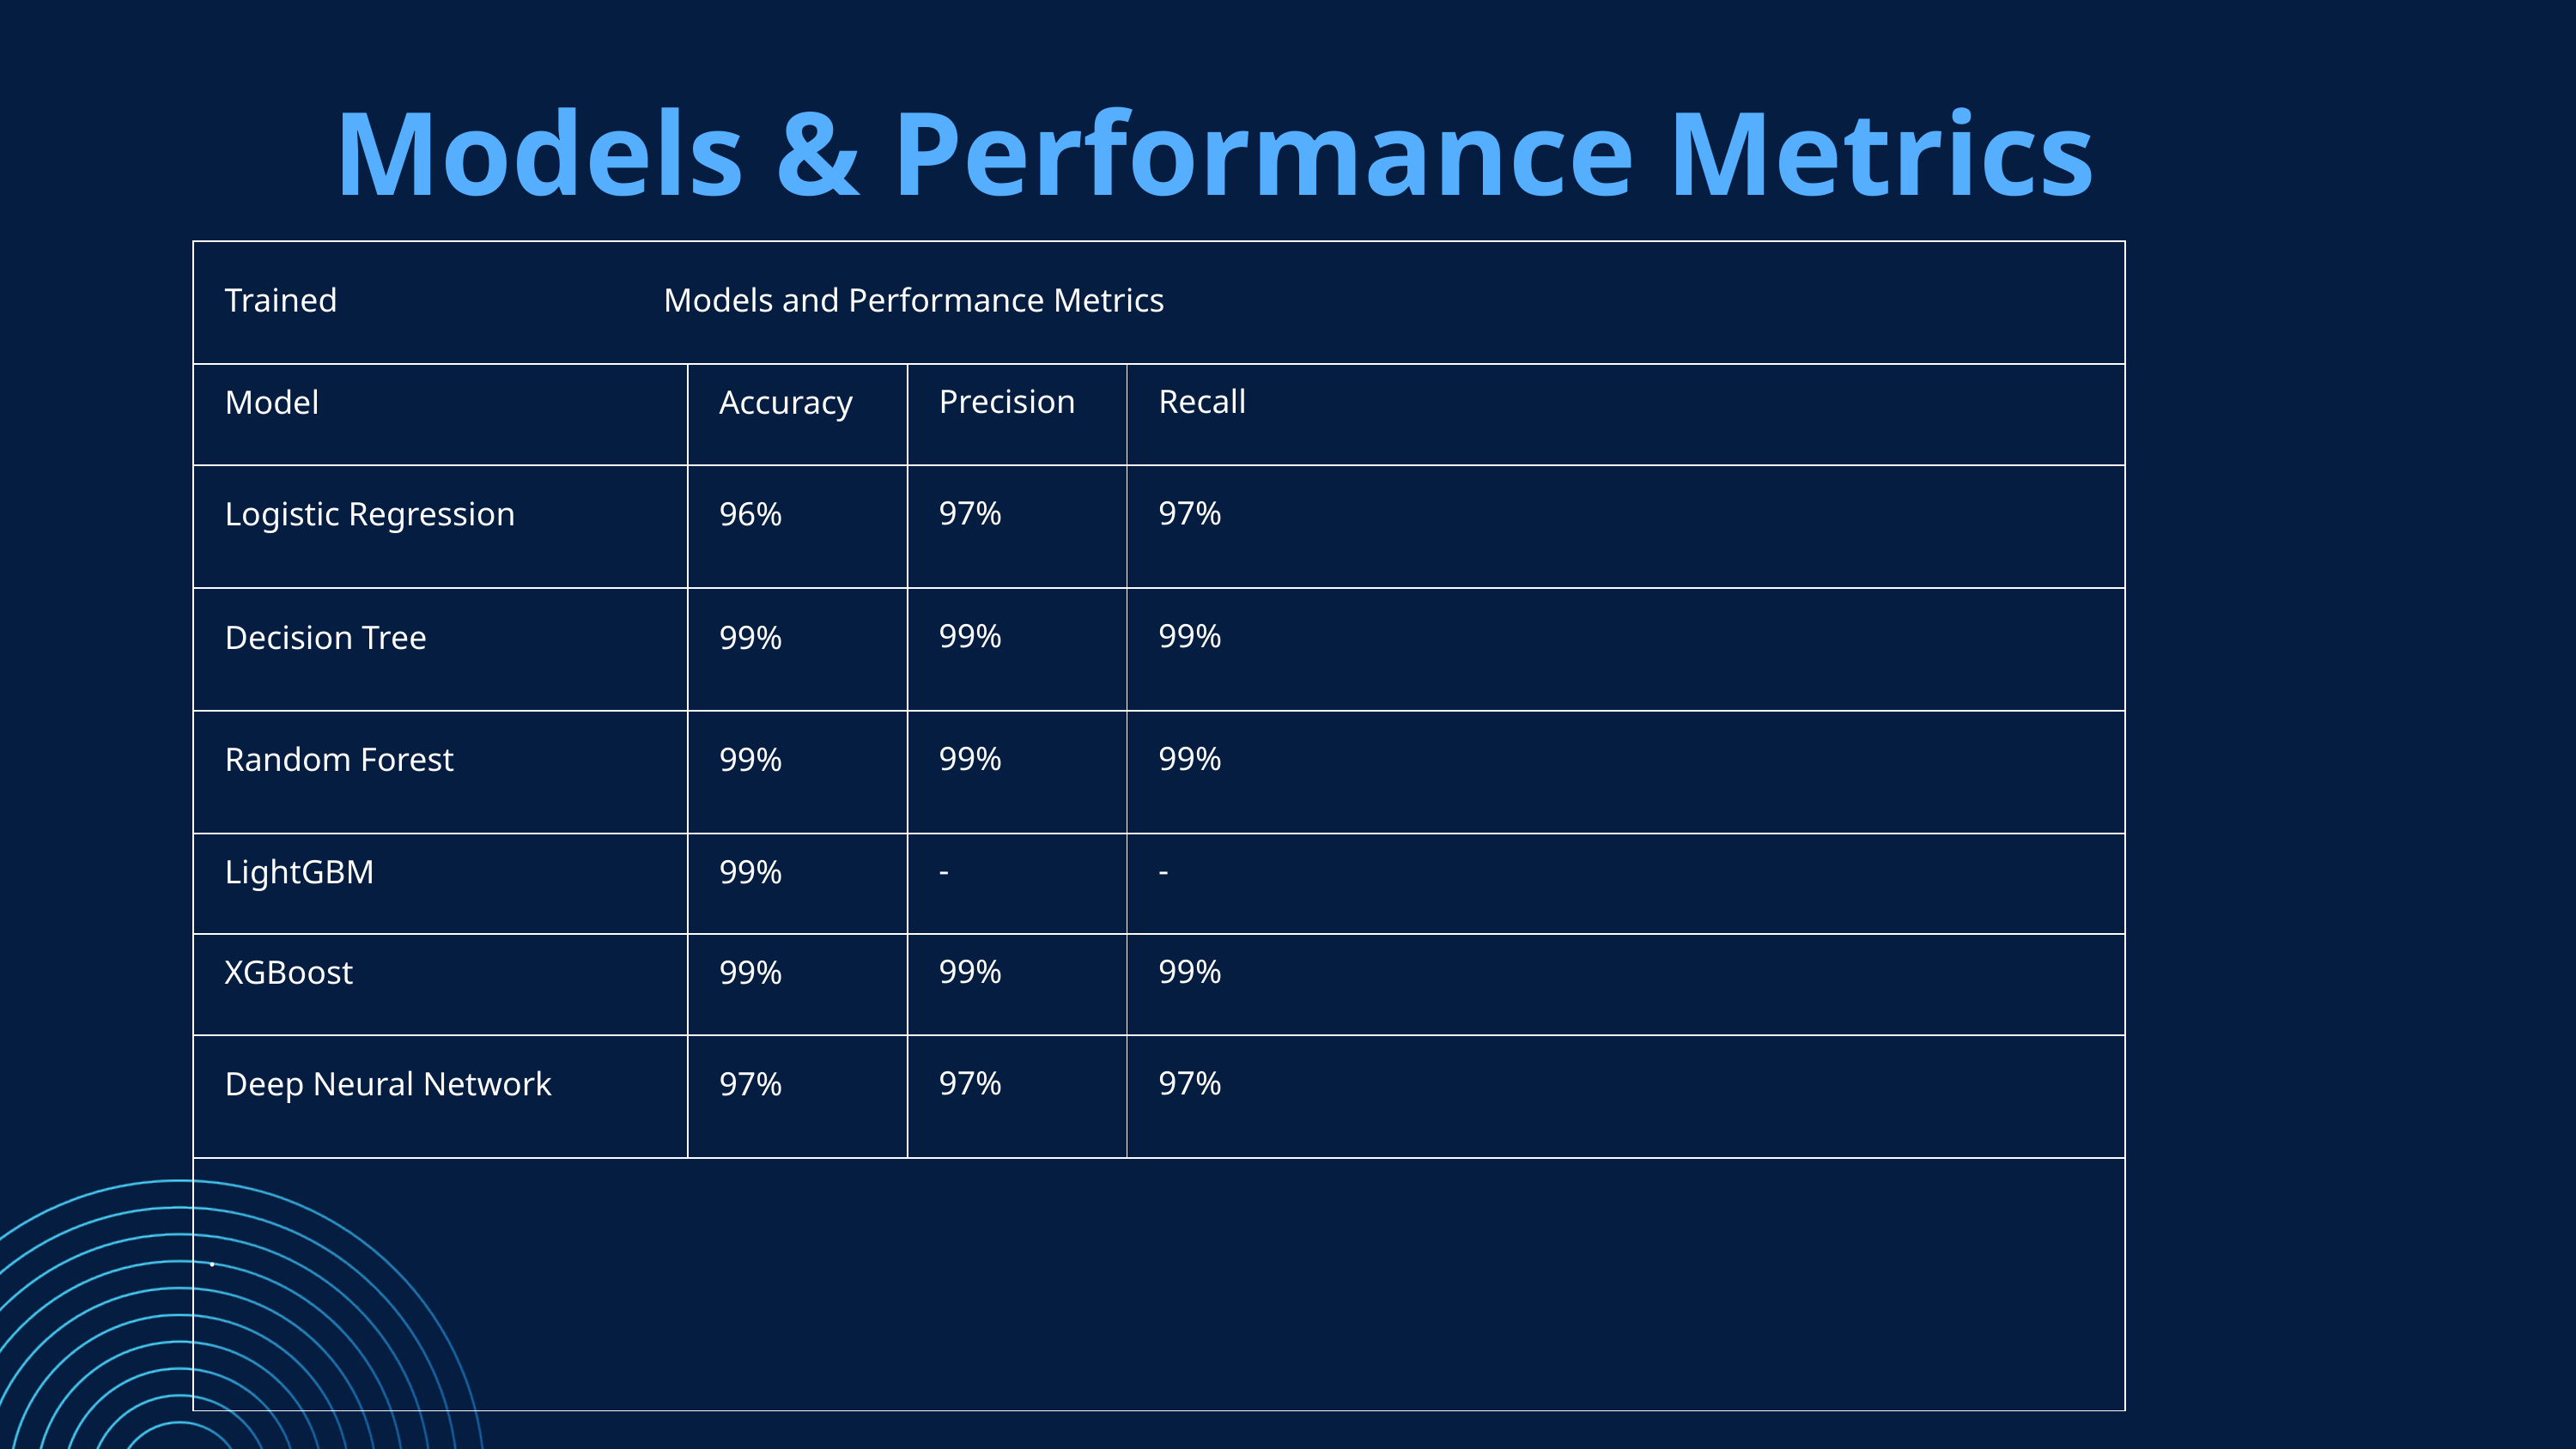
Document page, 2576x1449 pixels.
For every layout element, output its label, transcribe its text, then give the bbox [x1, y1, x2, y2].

table_cell XGBoost [194, 935, 687, 1034]
table_cell 99% [1127, 712, 2124, 833]
table_cell Deep Neural Network [194, 1036, 687, 1157]
table_cell 97% [1127, 1036, 2124, 1157]
table_cell Model [194, 365, 687, 464]
table_cell Decision Tree [194, 589, 687, 710]
table_cell - [908, 834, 1127, 933]
table_cell - [1127, 834, 2124, 933]
text_box Models & Performance Metrics [332, 80, 2382, 219]
table_cell . [194, 1159, 2124, 1410]
table_cell 99% [1127, 935, 2124, 1034]
table_cell 97% [908, 466, 1127, 587]
table_cell 97% [689, 1036, 907, 1157]
table_cell 97% [1127, 466, 2124, 587]
table_cell 99% [689, 589, 907, 710]
table_cell 96% [689, 466, 907, 587]
table_cell Accuracy [689, 365, 907, 464]
table_cell Precision [908, 365, 1127, 464]
table_cell Random Forest [194, 712, 687, 833]
table_cell 99% [908, 712, 1127, 833]
table_cell 97% [908, 1036, 1127, 1157]
table_cell 99% [689, 935, 907, 1034]
table_cell LightGBM [194, 834, 687, 933]
table_cell Recall [1127, 365, 2124, 464]
table_cell 99% [689, 712, 907, 833]
table_header Trained Models and Performance Metrics [194, 242, 2124, 363]
table_cell Logistic Regression [194, 466, 687, 587]
table_cell 99% [1127, 589, 2124, 710]
table_cell 99% [908, 935, 1127, 1034]
text_box [0, 1179, 486, 1449]
table_cell 99% [689, 834, 907, 933]
table_cell 99% [908, 589, 1127, 710]
